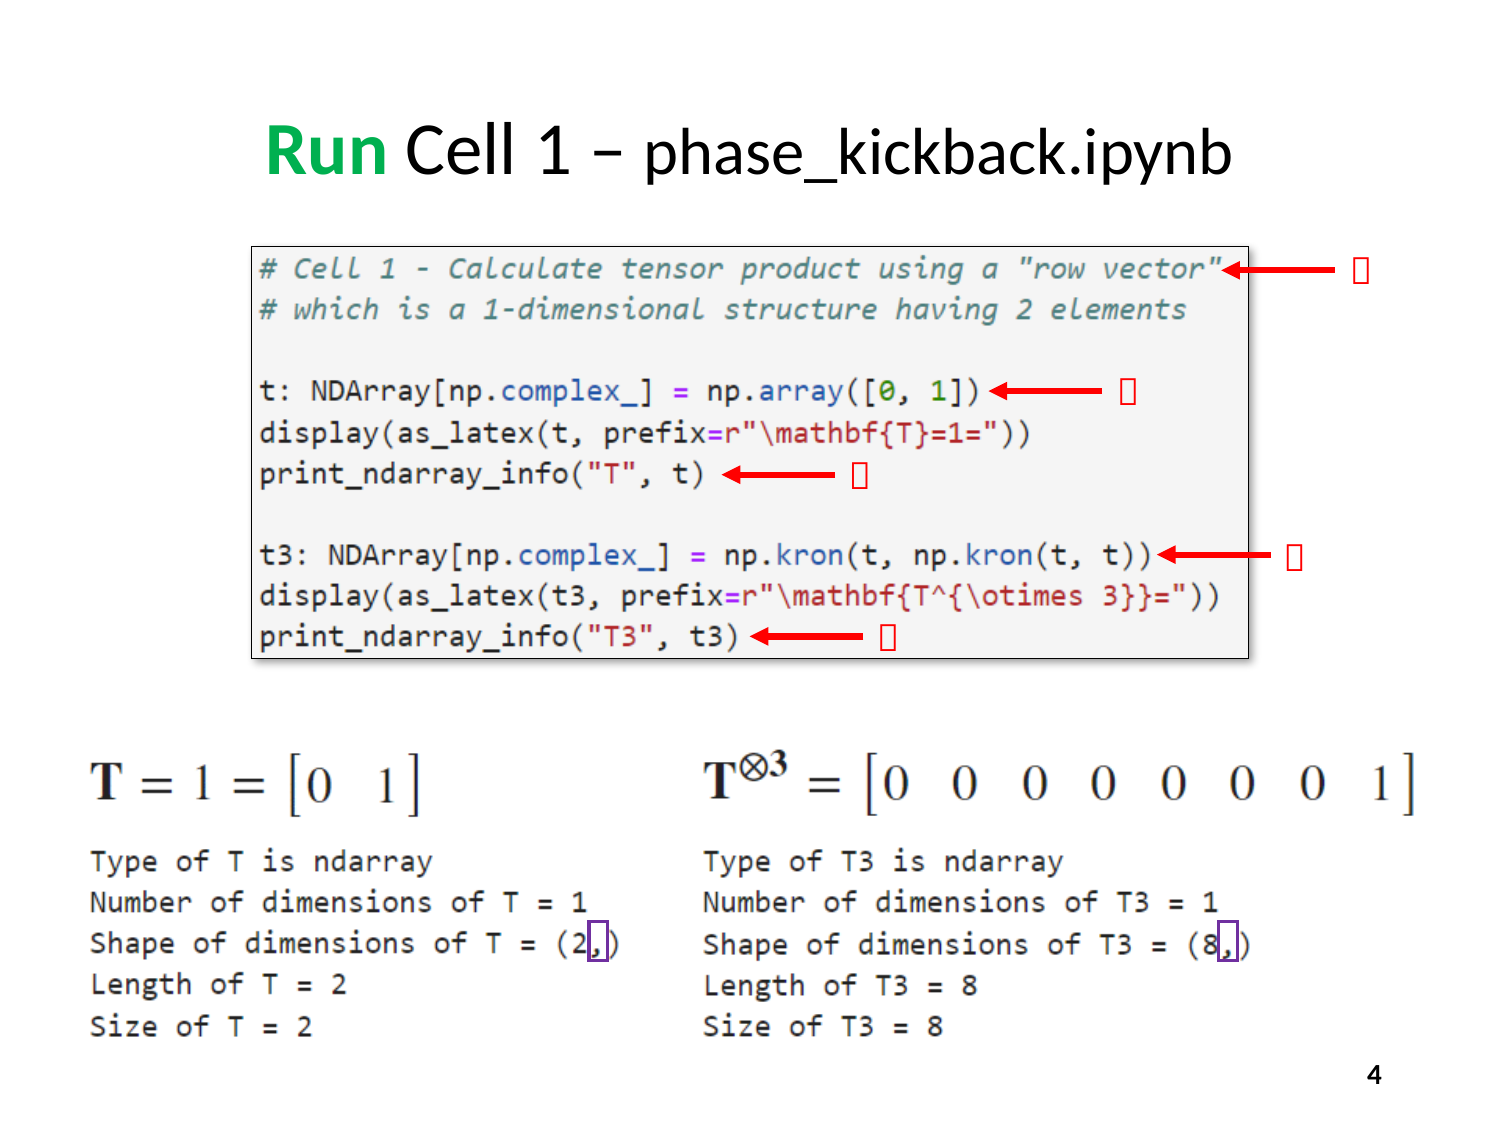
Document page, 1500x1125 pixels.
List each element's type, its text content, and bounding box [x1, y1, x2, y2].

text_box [1221, 239, 1398, 301]
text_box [1156, 526, 1332, 587]
slide_number 4 [1059, 1042, 1397, 1103]
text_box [988, 360, 1166, 422]
title Run Cell 1 – phase_kickback.ipynb [103, 59, 1397, 241]
picture [75, 741, 438, 825]
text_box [721, 444, 897, 505]
picture [688, 739, 1431, 828]
picture [75, 837, 636, 1051]
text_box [749, 606, 925, 668]
picture [251, 246, 1249, 659]
picture [688, 837, 1264, 1057]
